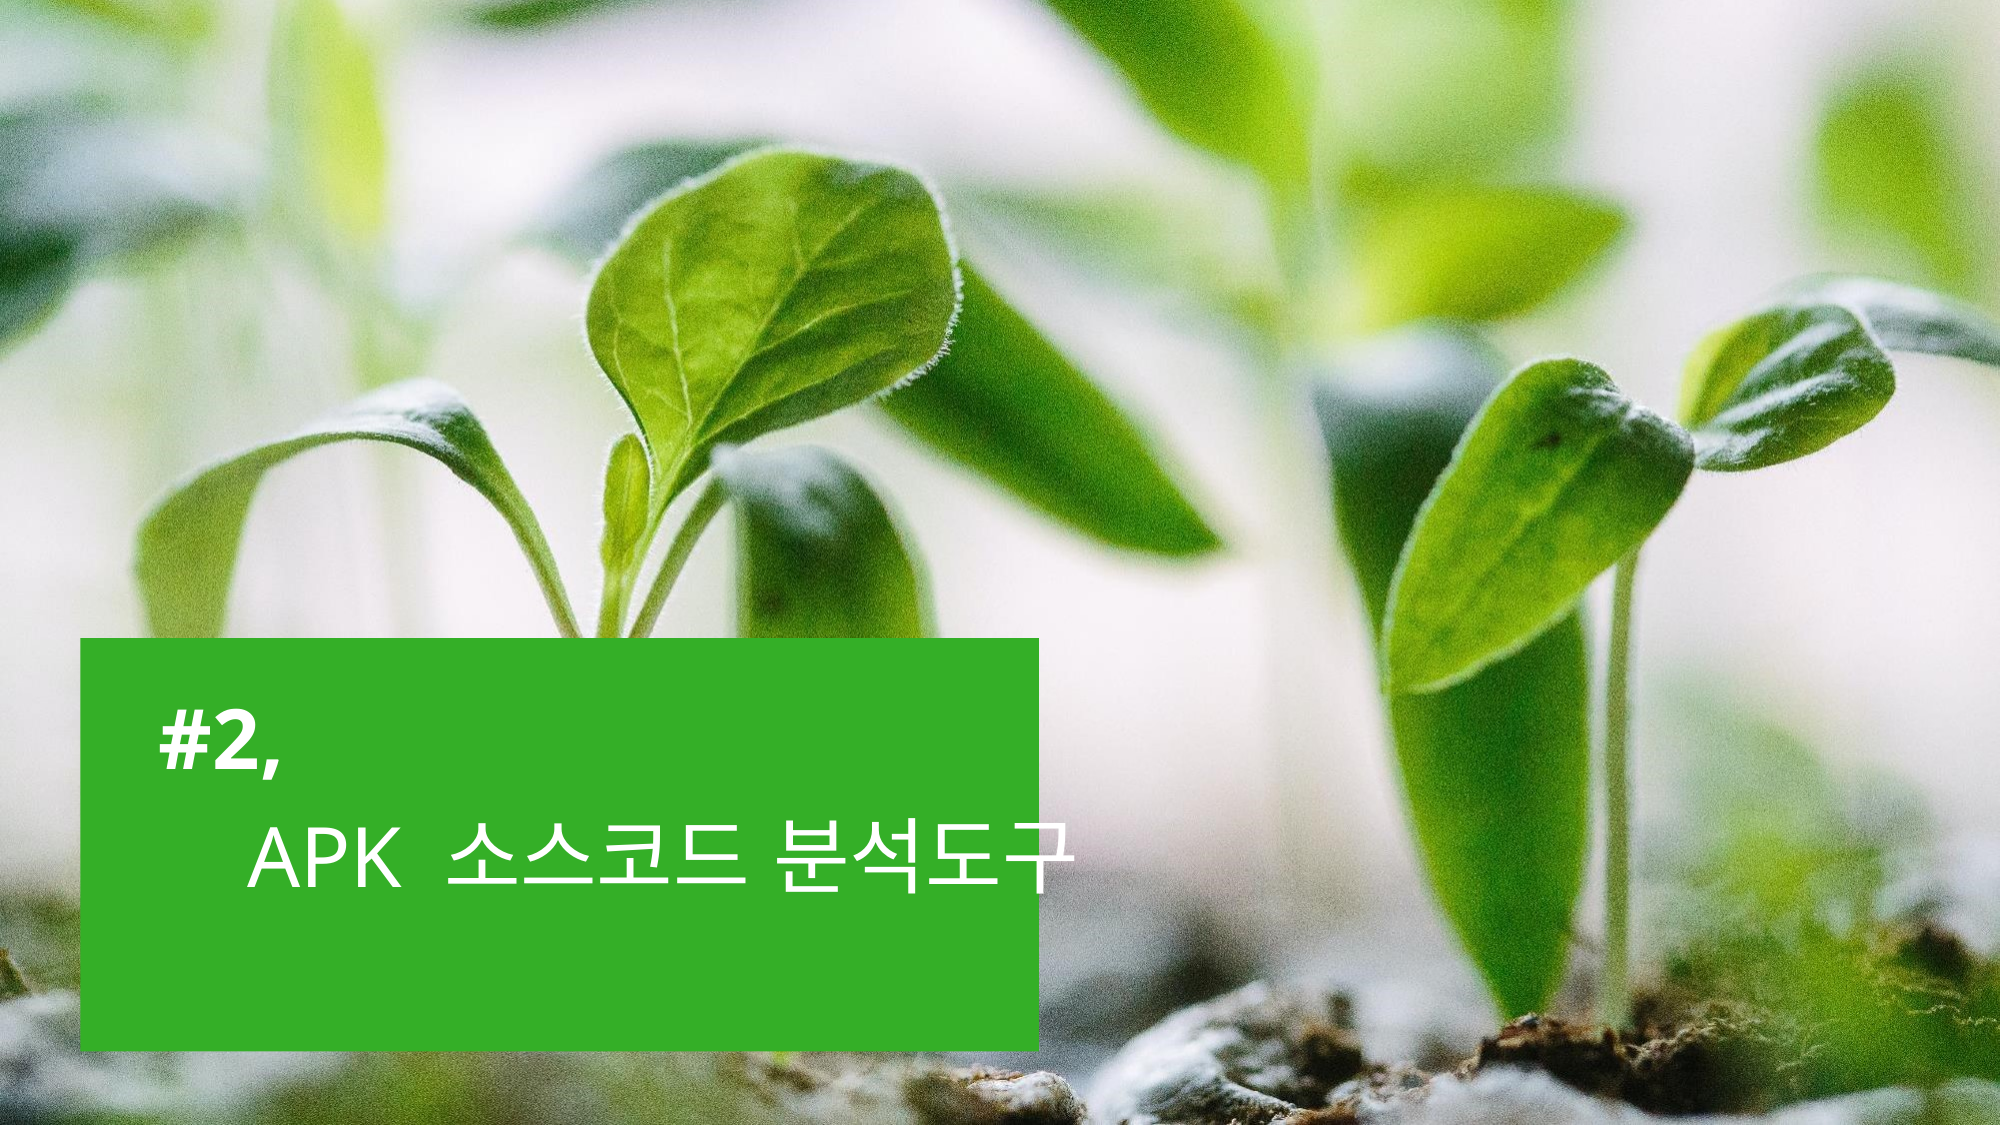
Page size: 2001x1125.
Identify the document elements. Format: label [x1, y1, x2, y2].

picture [0, 0, 2000, 1125]
text_box [80, 638, 1193, 1052]
